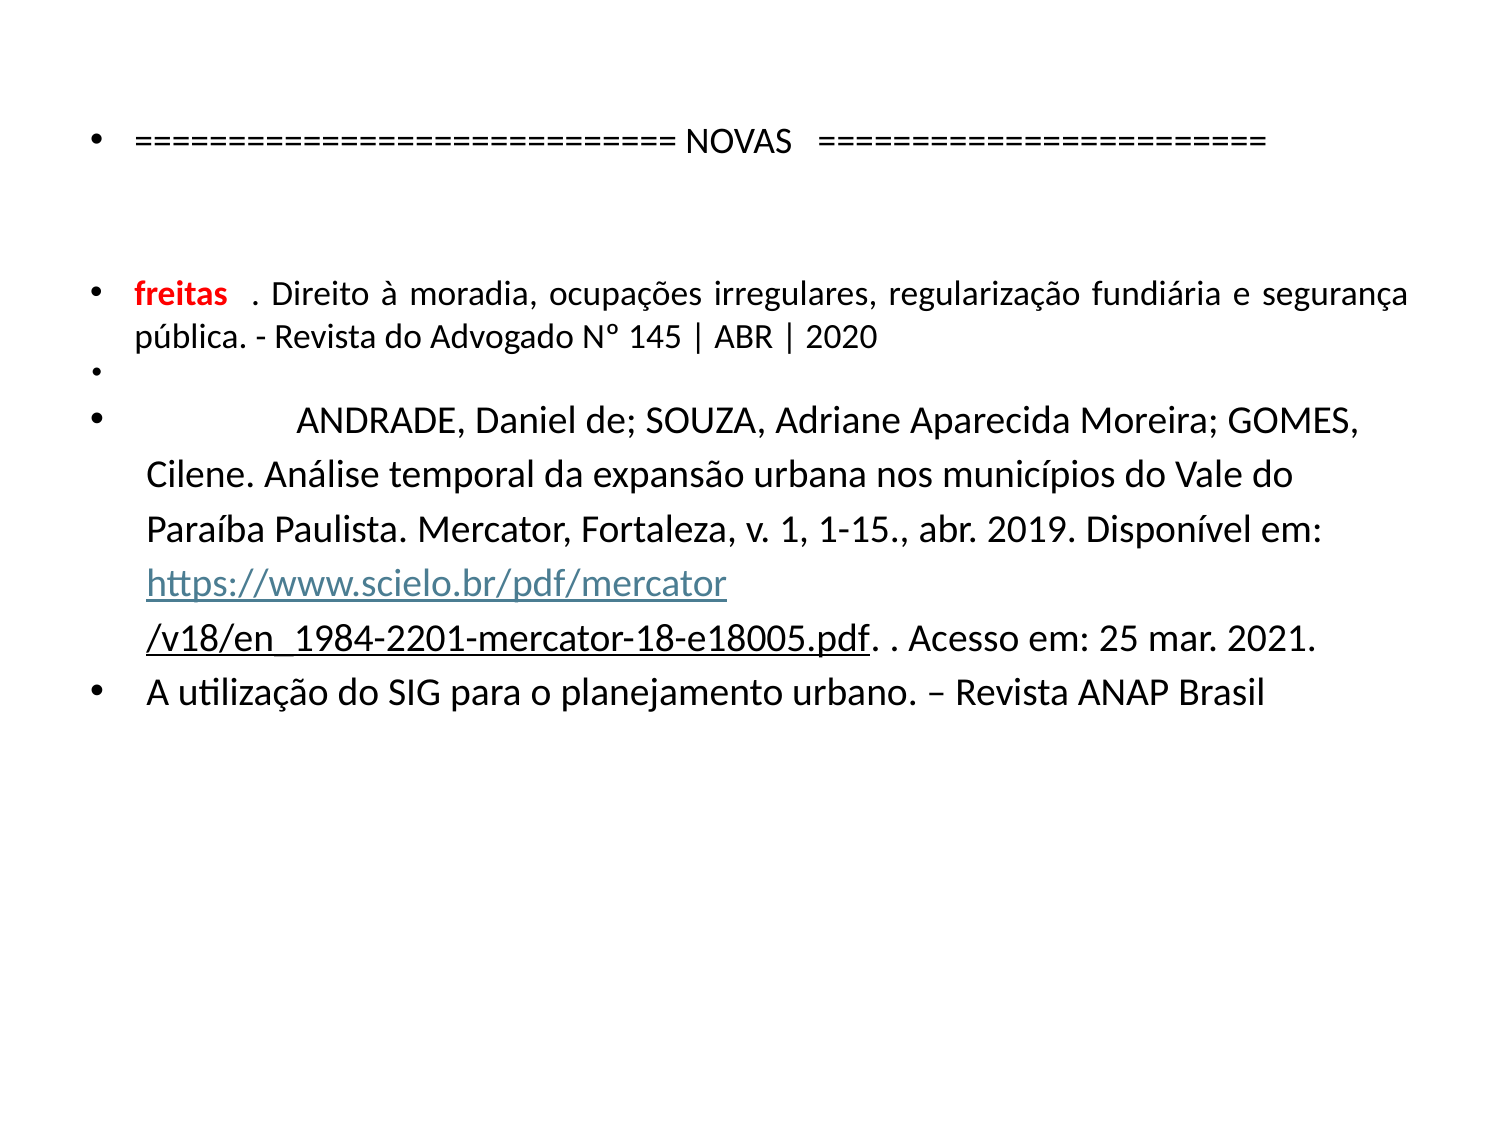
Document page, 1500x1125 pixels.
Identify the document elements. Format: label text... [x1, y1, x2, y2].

title ============================= NOVAS ======================== [75, 45, 1425, 233]
list freitas . Direito à moradia, ocupações irregulares, regularização fundiária e segurança pública. - Revista do Advogado Nº 145 | ABR | 2020 ANDRADE, Daniel de; SOUZA, Adriane Aparecida Moreira; GOMES, Cilene. Análise temporal da expansão urbana nos municípios do Vale do Paraíba Paulista. Mercator, Fortaleza, v. 1, 1-15., abr. 2019. Disponível em: https://www.scielo.br/pdf/mercator/v18/en_1984-2201-mercator-18-e18005.pdf. . Acesso em: 25 mar. 2021. A utilização do SIG para o planejamento urbano. – Revista ANAP Brasil [75, 262, 1425, 1005]
